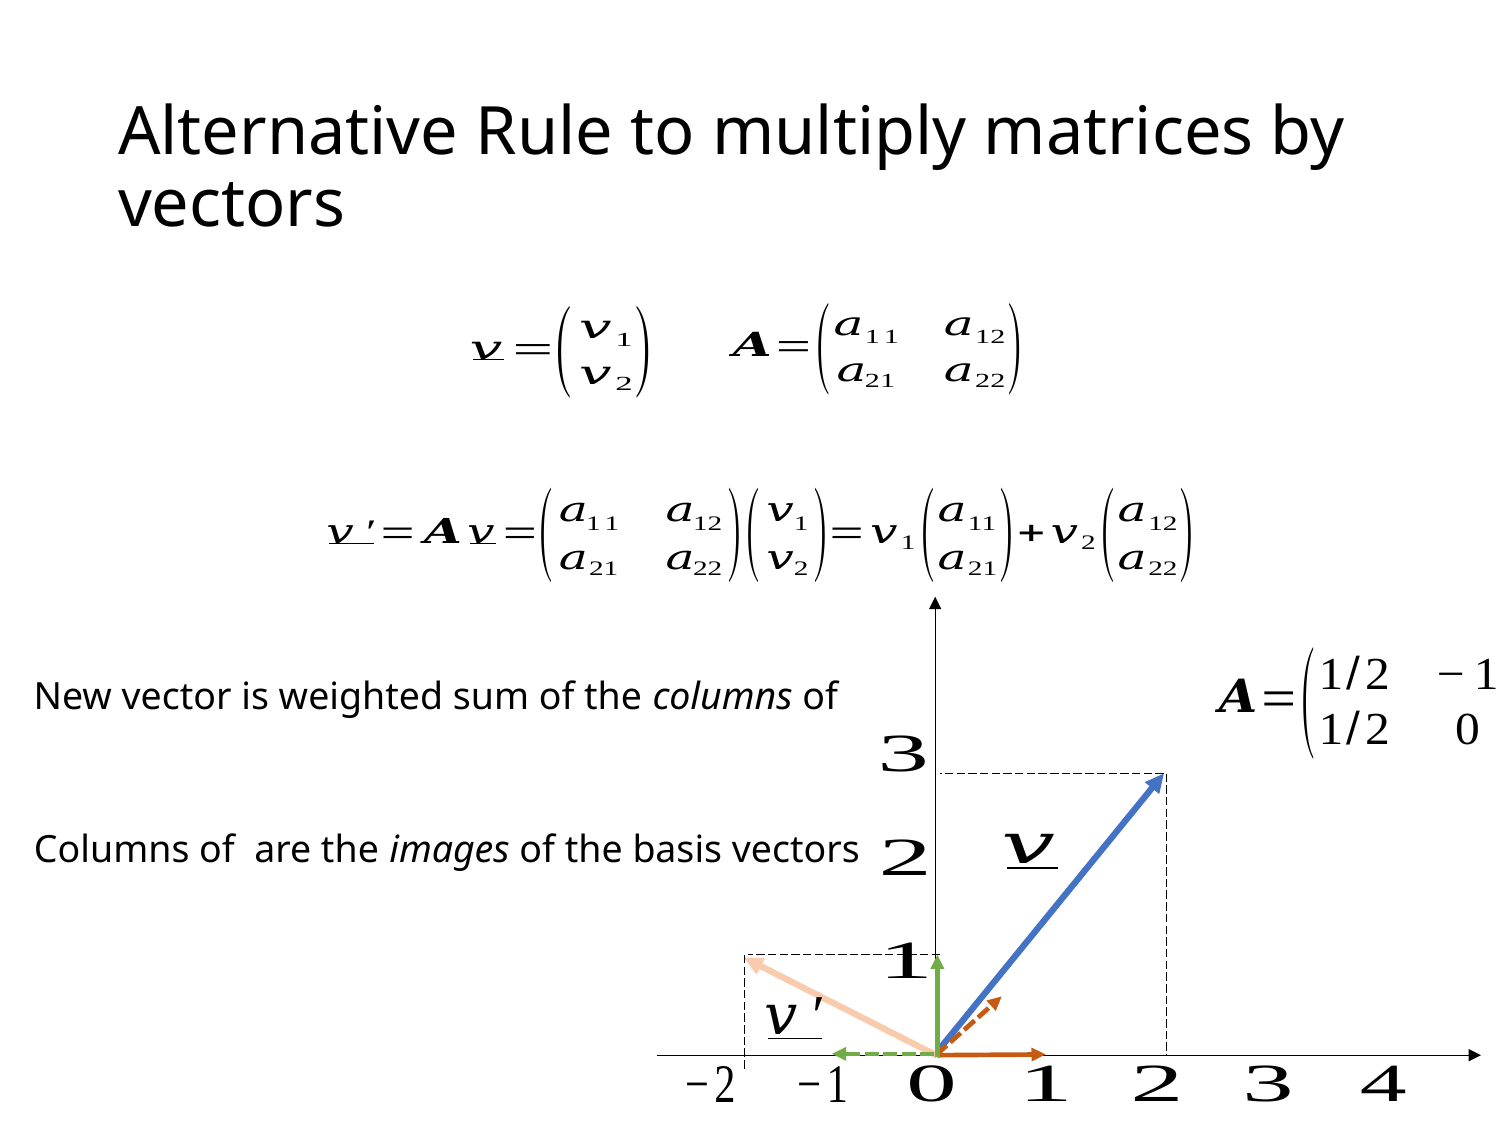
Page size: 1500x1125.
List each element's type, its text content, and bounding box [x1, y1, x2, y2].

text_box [938, 996, 1002, 1055]
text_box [937, 773, 1164, 1052]
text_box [745, 957, 937, 1056]
title Alternative Rule to multiply matrices by vectors [103, 67, 1420, 271]
